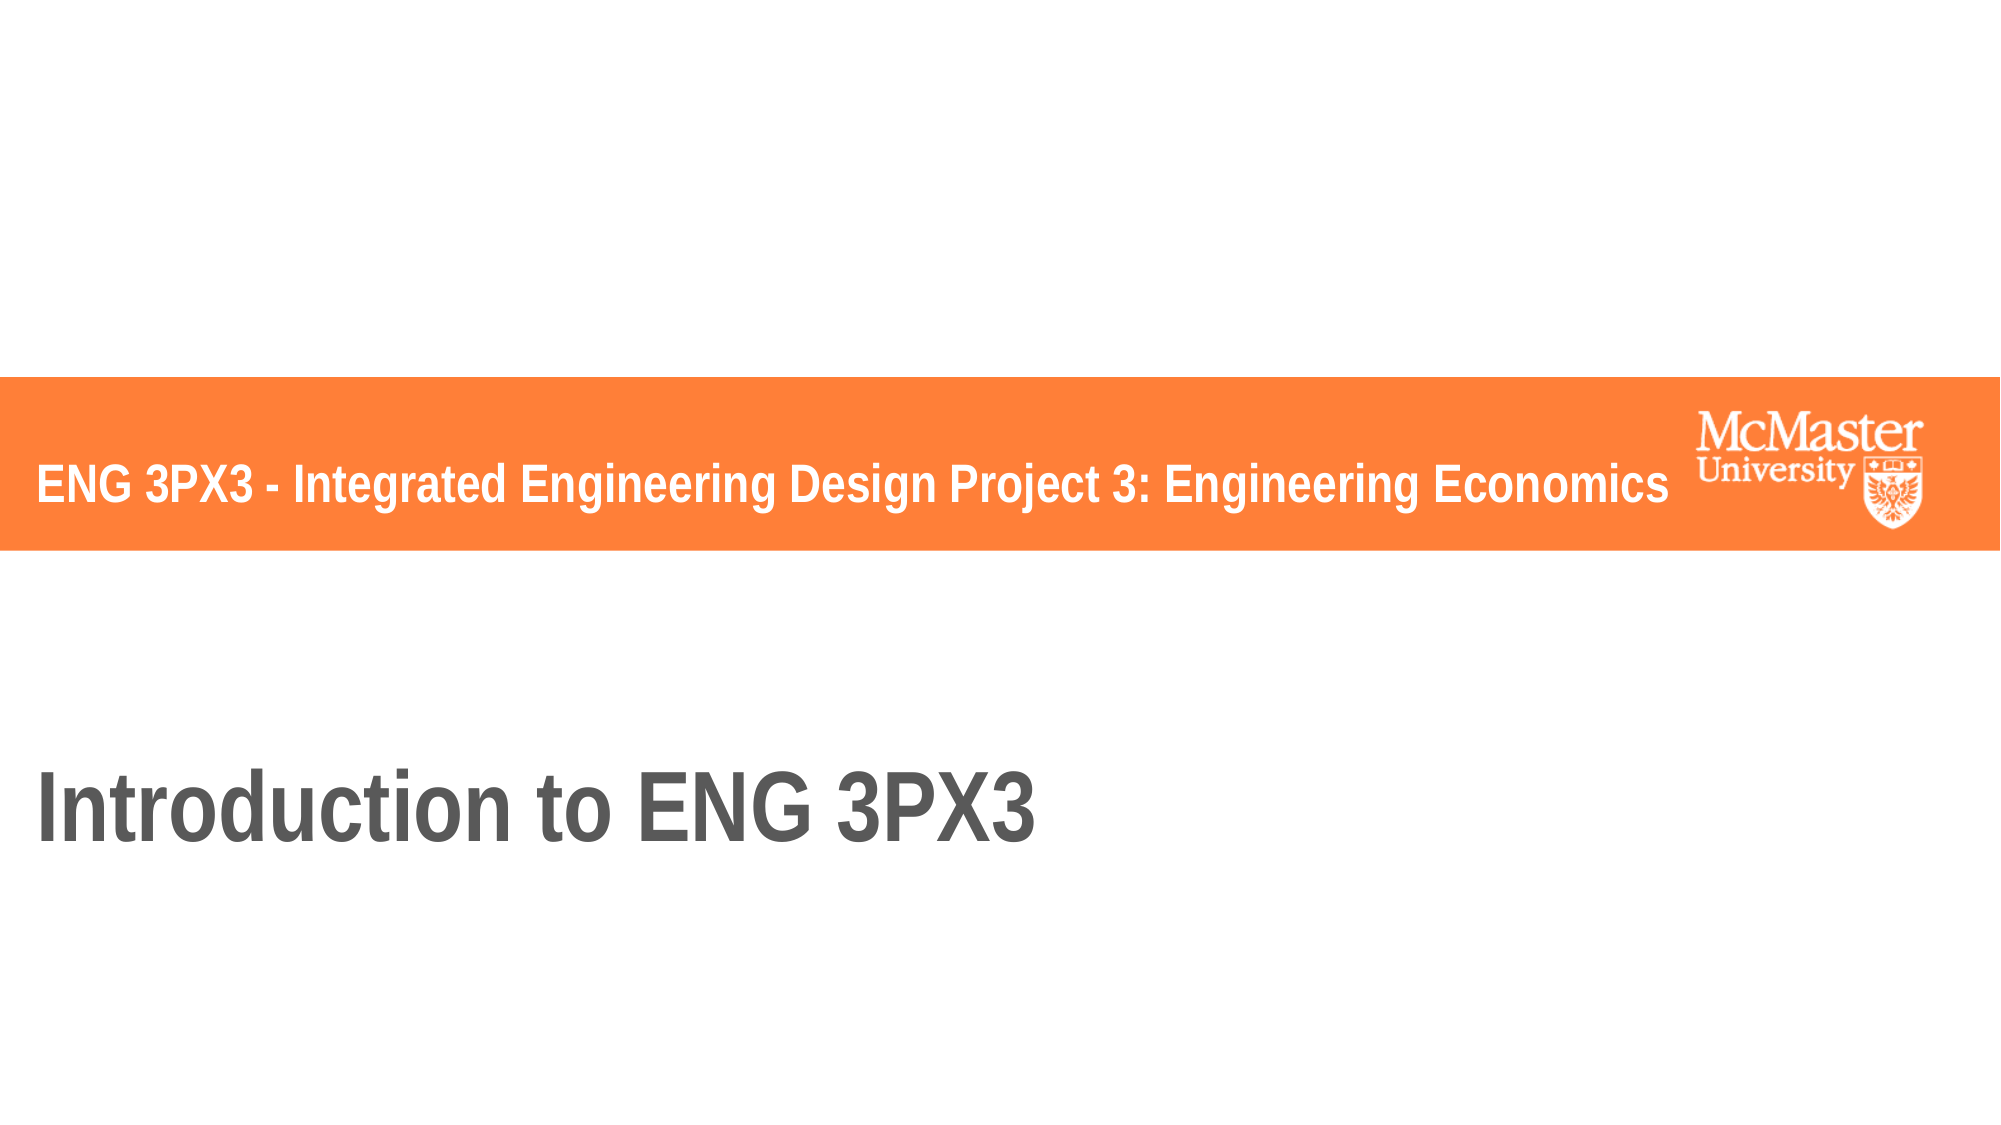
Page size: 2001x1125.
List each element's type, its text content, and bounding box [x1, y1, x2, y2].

title Introduction to ENG 3PX3 [21, 720, 1920, 899]
picture [1658, 366, 1966, 551]
list ENG 3PX3 - Integrated Engineering Design Project 3: Engineering Economics [21, 408, 1781, 559]
